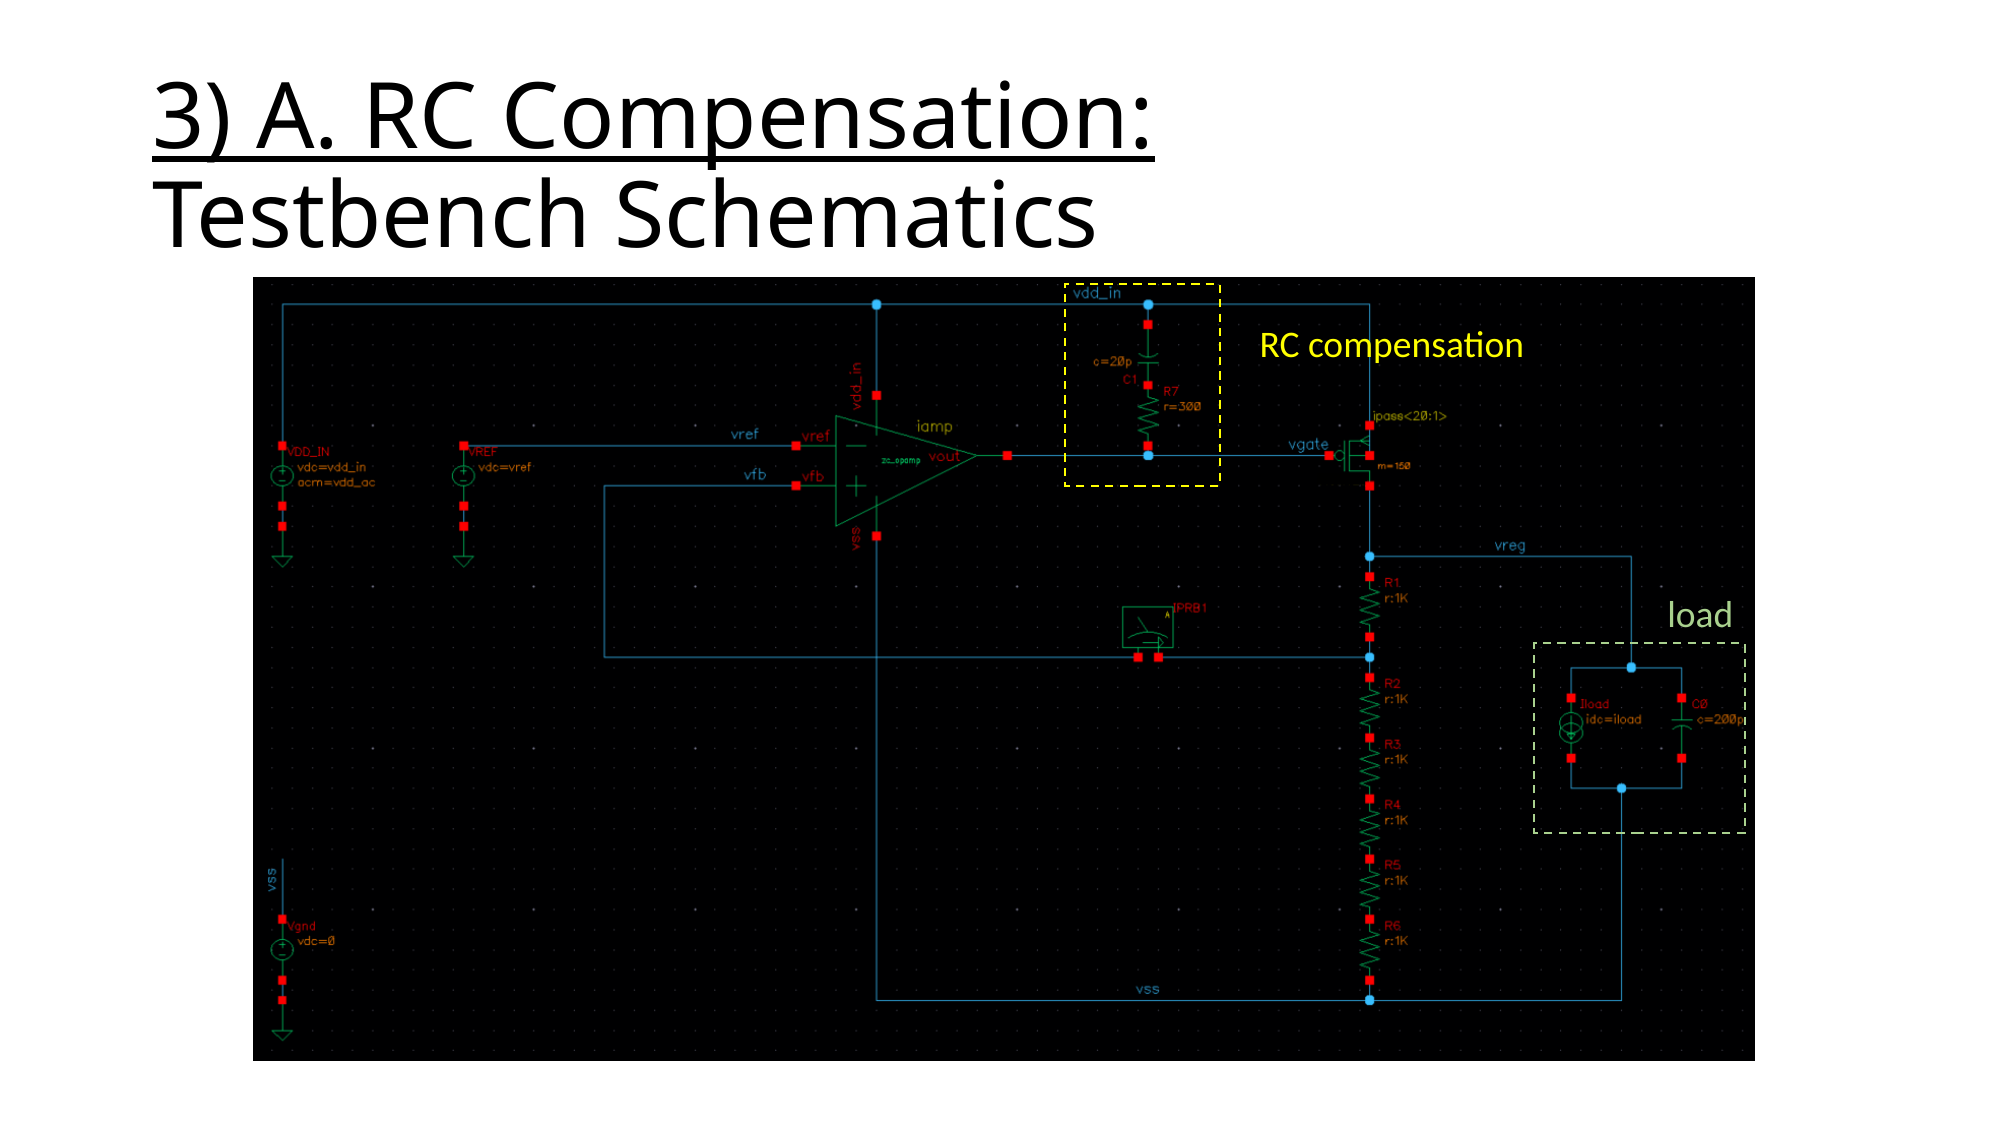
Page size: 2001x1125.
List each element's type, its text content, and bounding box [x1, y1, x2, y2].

picture [253, 277, 1755, 1061]
title 3) A. RC Compensation: Testbench Schematics [137, 59, 1863, 278]
